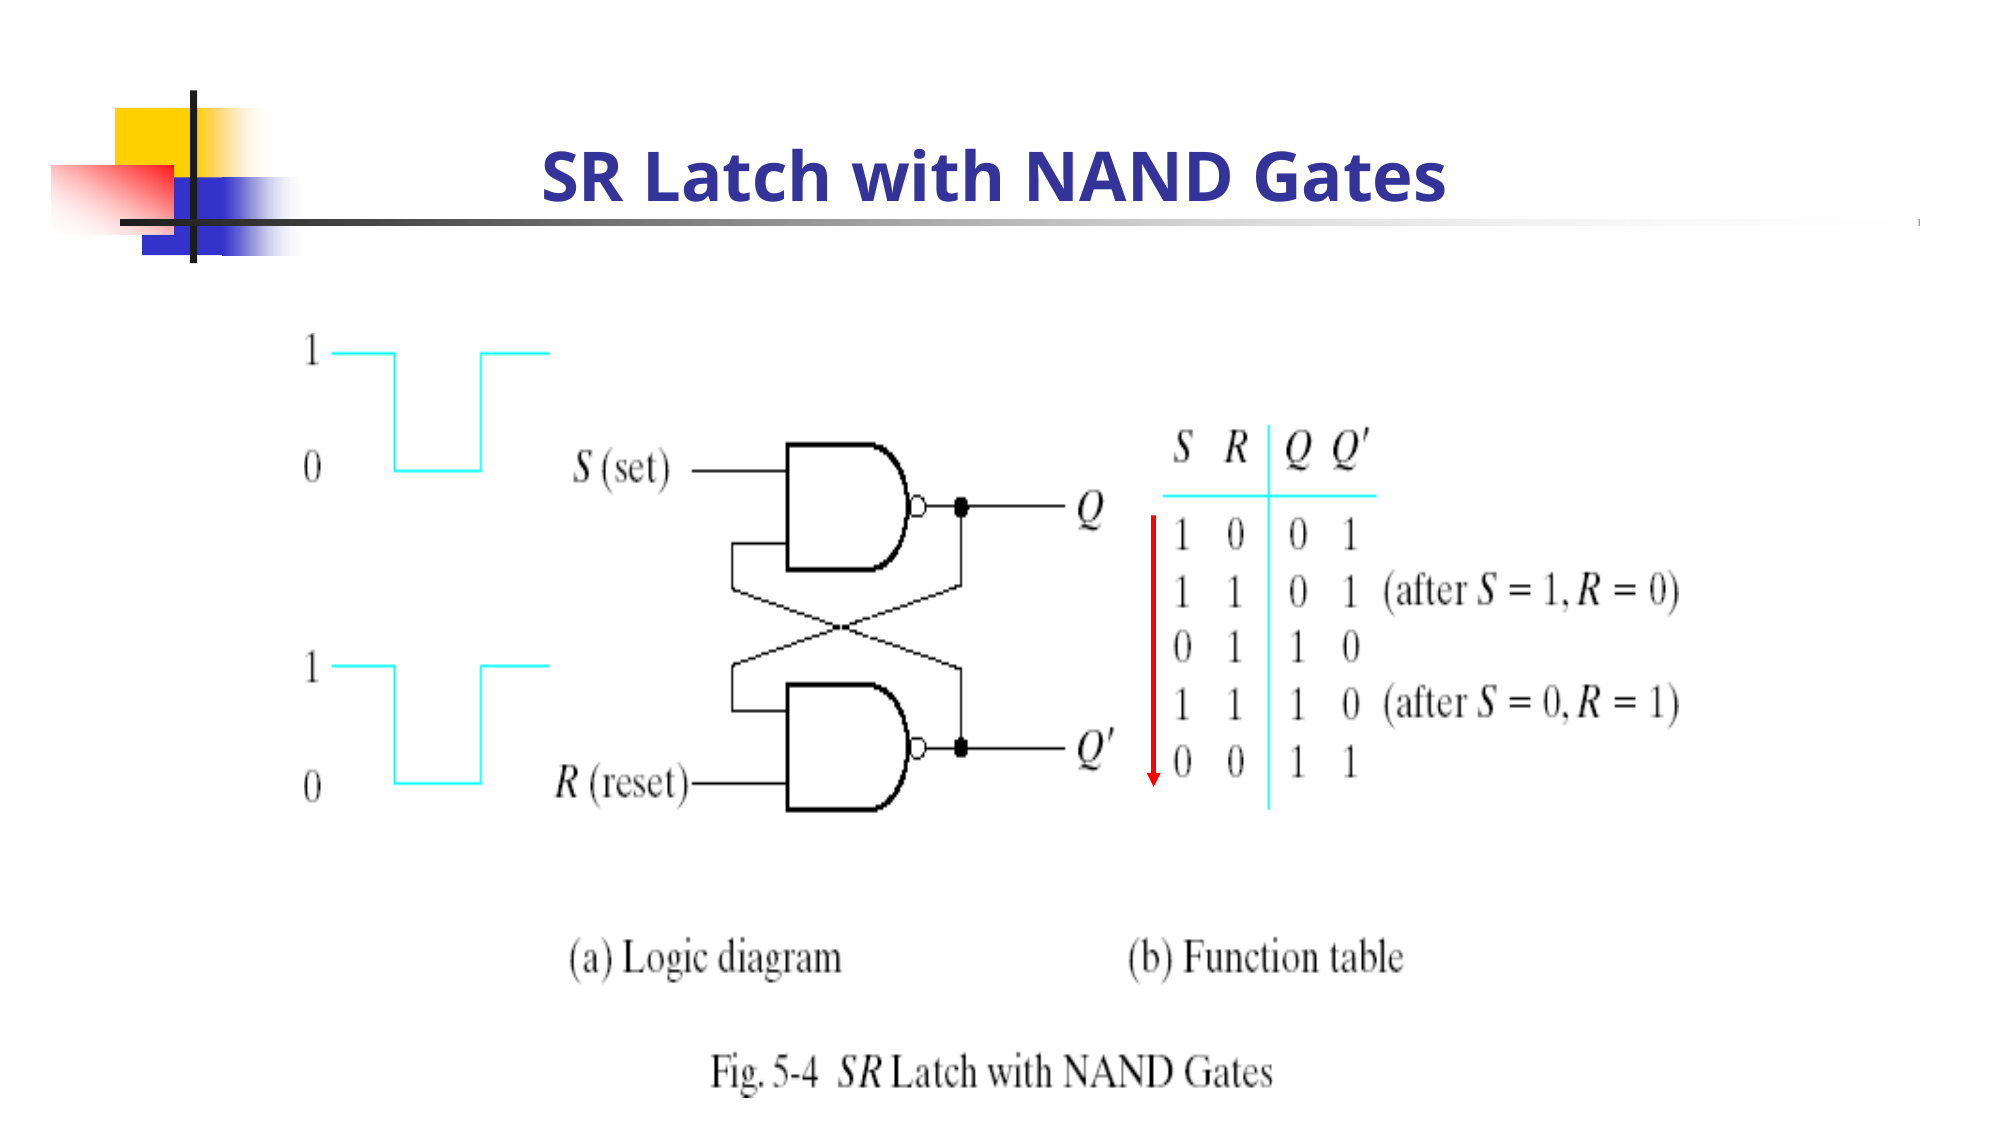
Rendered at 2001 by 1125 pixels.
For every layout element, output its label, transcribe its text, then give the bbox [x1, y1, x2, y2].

title SR Latch with NAND Gates [467, 0, 2000, 322]
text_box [303, 333, 1679, 1098]
picture [51, 108, 467, 256]
